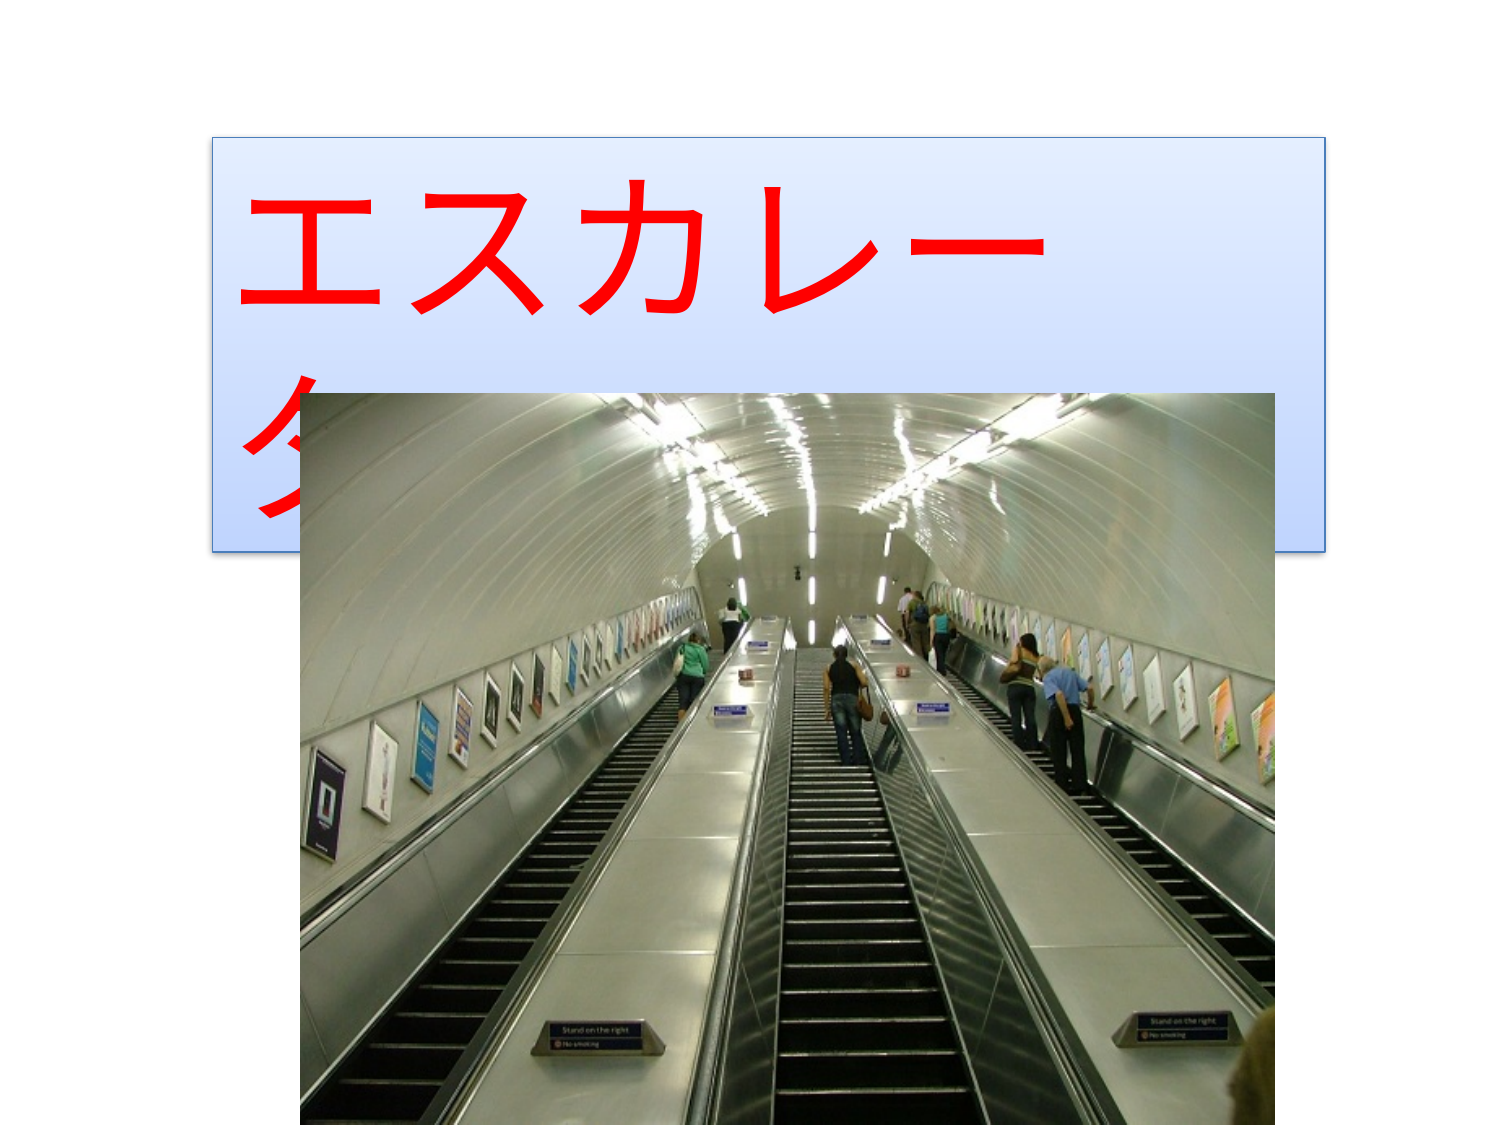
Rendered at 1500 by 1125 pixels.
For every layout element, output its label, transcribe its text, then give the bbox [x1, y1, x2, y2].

text_box エスカレーター [212, 137, 1326, 553]
picture [299, 393, 1276, 1125]
